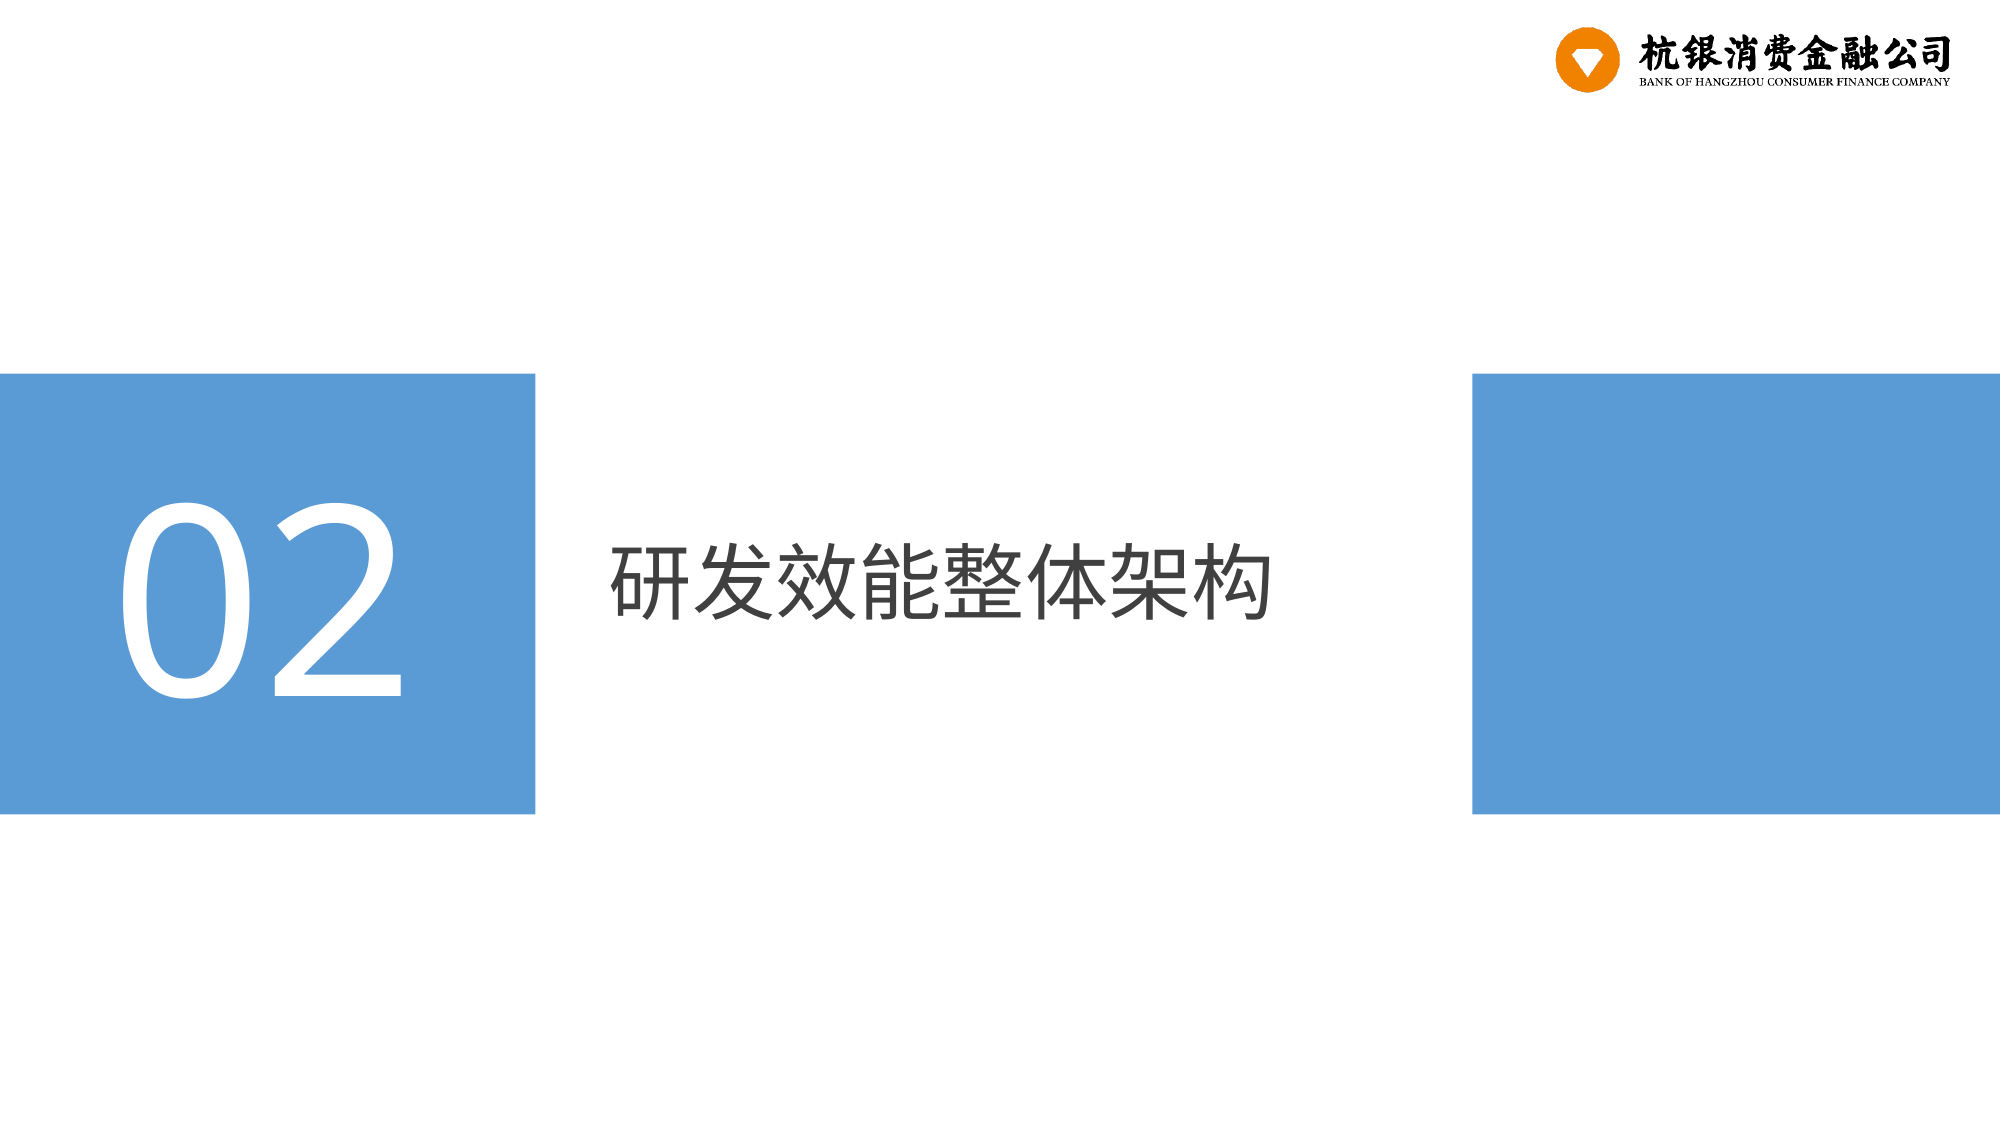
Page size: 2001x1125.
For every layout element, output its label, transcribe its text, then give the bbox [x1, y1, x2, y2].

text_box 研发效能整体架构 [594, 523, 1291, 638]
text_box 02 [95, 422, 431, 758]
text_box [0, 372, 536, 815]
text_box [1471, 372, 2000, 815]
picture [1555, 18, 1951, 98]
